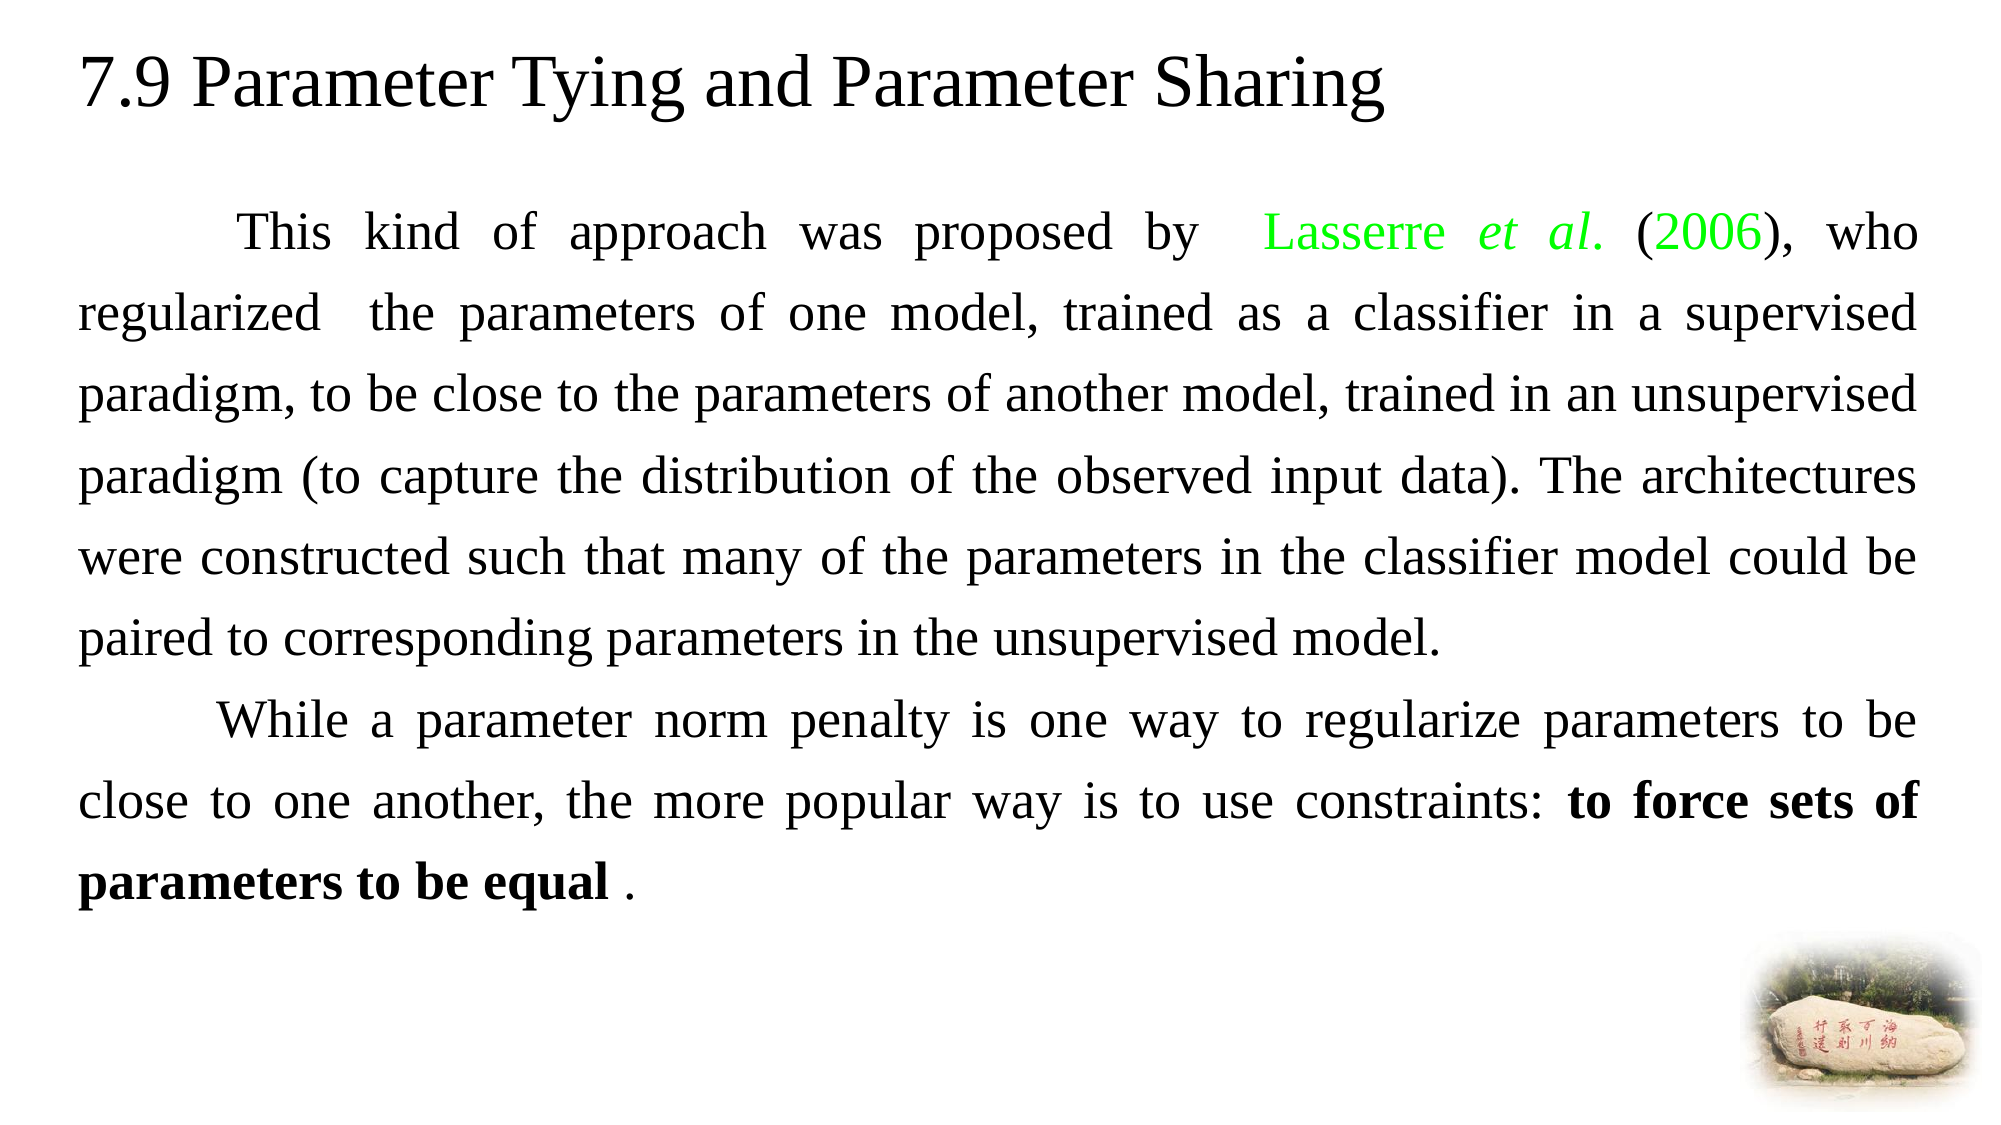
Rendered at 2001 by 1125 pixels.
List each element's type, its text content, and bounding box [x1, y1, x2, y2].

list This kind of approach was proposed by Lasserre et al. (2006), who regularized the parameters of one model, trained as a classifier in a supervised paradigm, to be close to the parameters of another model, trained in an unsupervised paradigm (to capture the distribution of the observed input data). The architectures were constructed such that many of the parameters in the classifier model could be paired to corresponding parameters in the unsupervised model. While a parameter norm penalty is one way to regularize parameters to be close to one another, the more popular way is to use constraints: to force sets of parameters to be equal . [63, 171, 1936, 1014]
picture [1740, 927, 1985, 1112]
text_box 7.9 Parameter Tying and Parameter Sharing [63, 21, 1789, 142]
